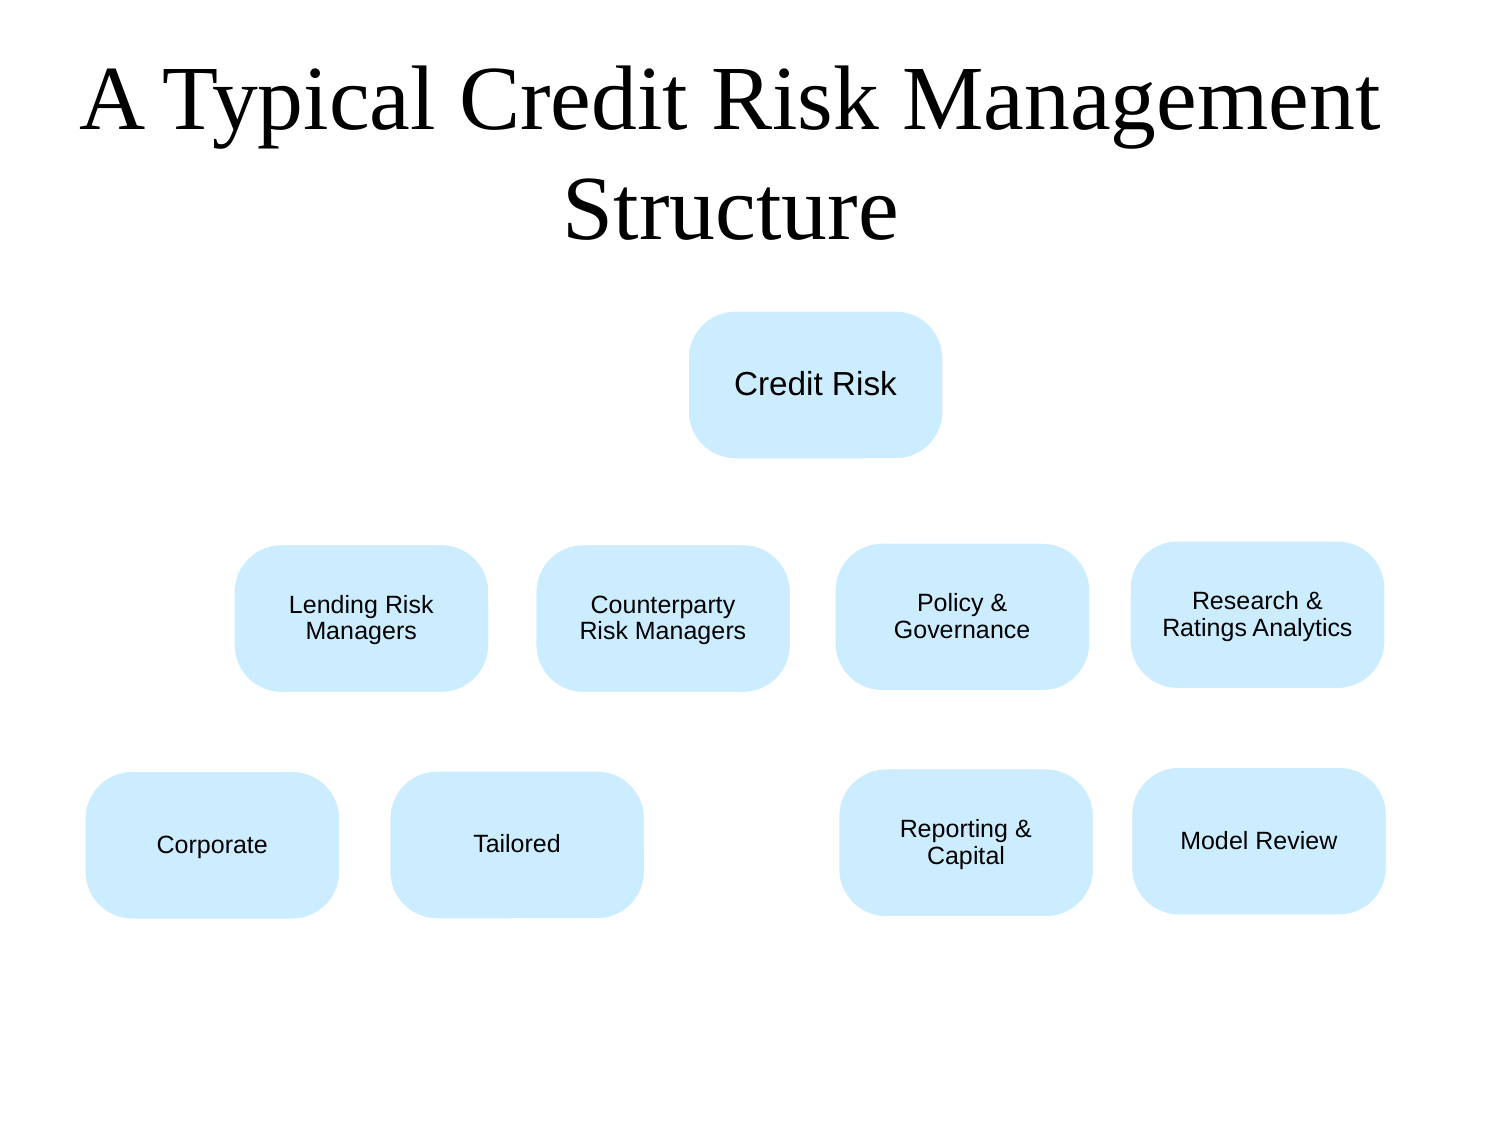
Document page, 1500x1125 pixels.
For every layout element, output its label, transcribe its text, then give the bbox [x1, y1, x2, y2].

title A Typical Credit Risk Management Structure [37, 112, 1426, 228]
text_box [83, 309, 1388, 921]
